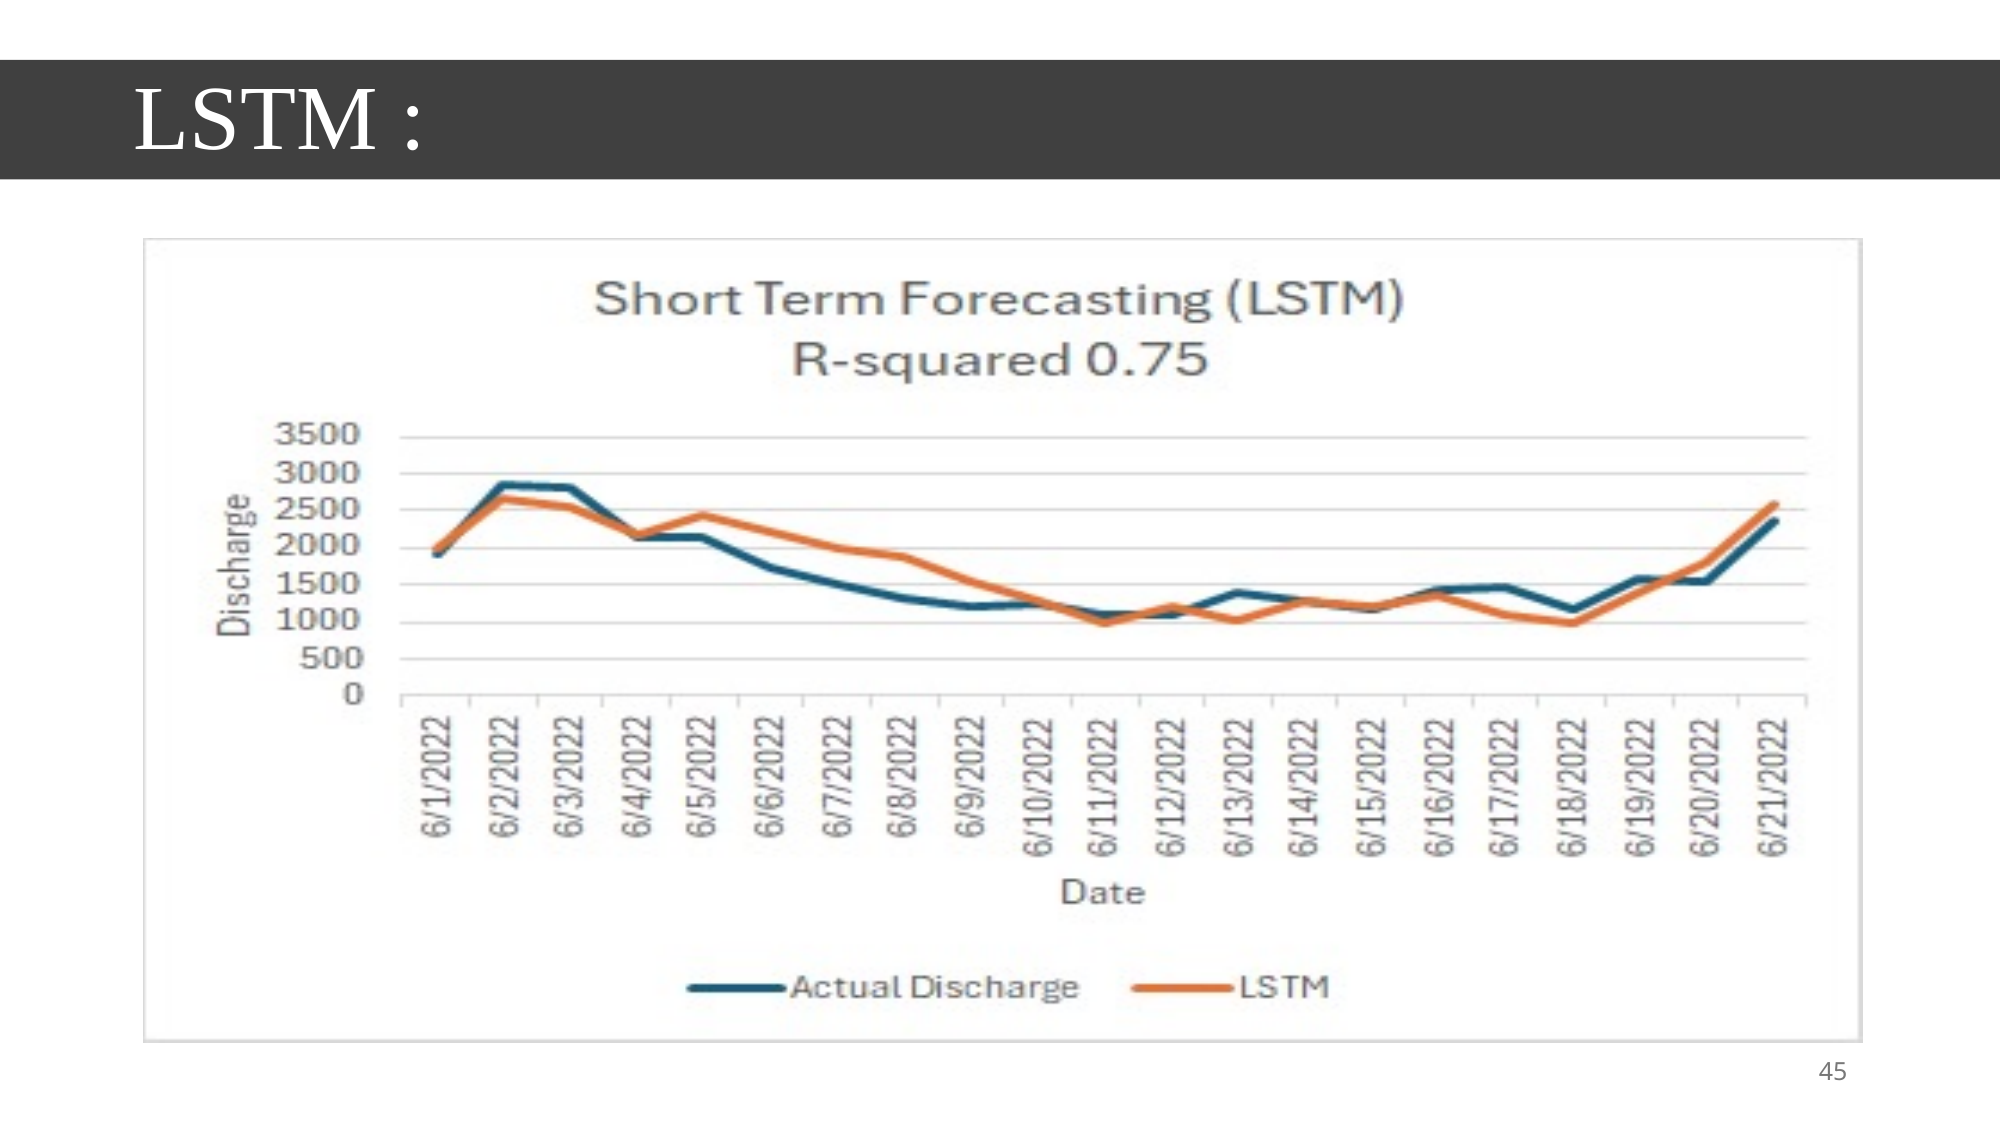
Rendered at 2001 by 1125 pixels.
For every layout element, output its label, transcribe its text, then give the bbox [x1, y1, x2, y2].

slide_number 45 [1412, 1044, 1863, 1103]
picture [142, 238, 1863, 1044]
title LSTM : [0, 59, 2000, 180]
